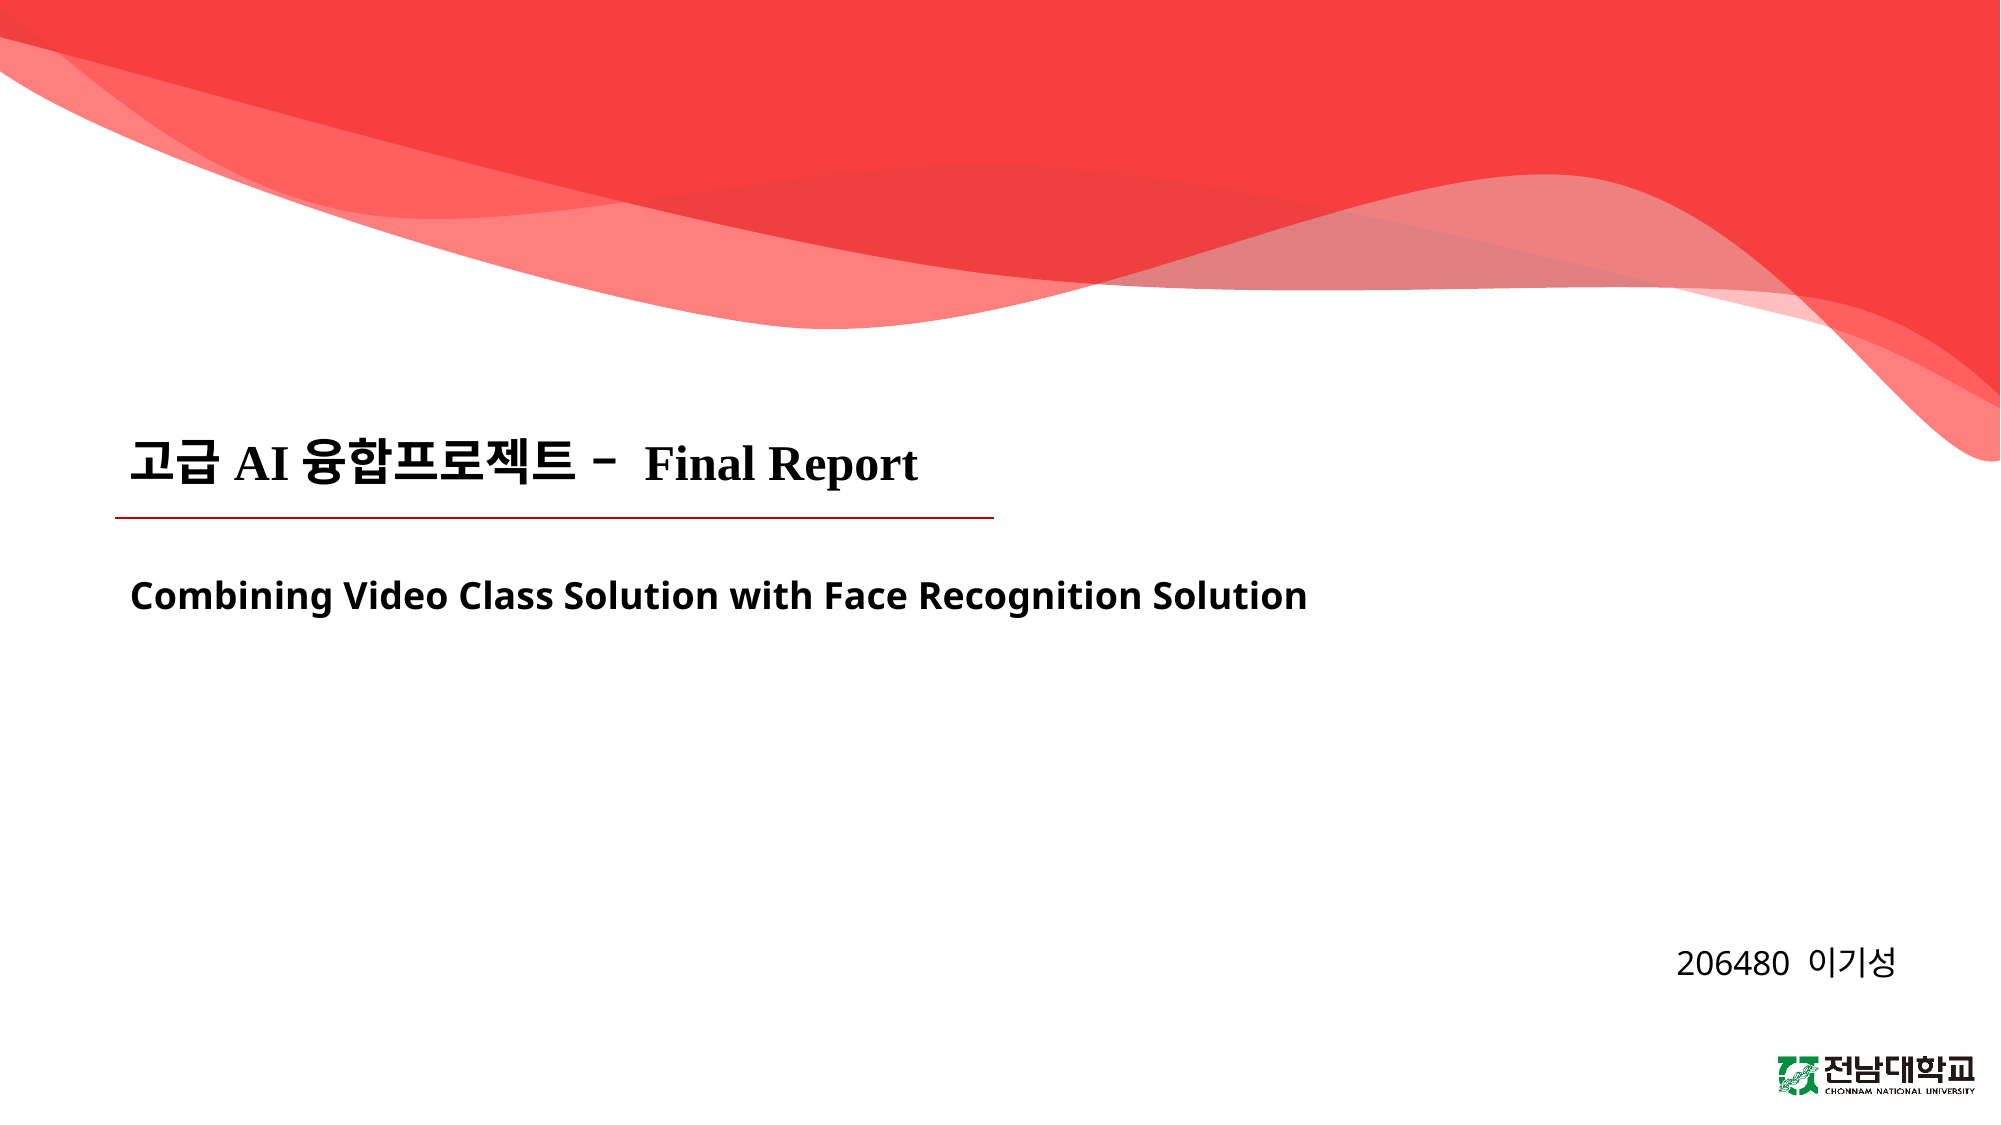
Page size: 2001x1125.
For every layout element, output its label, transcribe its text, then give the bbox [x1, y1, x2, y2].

text_box Combining Video Class Solution with Face Recognition Solution [115, 537, 1749, 625]
text_box [1098, 212, 1669, 292]
text_box 고급AI융합프로젝트 – Final Report [115, 422, 1749, 498]
text_box [0, 0, 2000, 463]
text_box [1341, 176, 1829, 329]
picture [1773, 1043, 1979, 1107]
text_box 206480 이기성 [1661, 935, 1914, 990]
